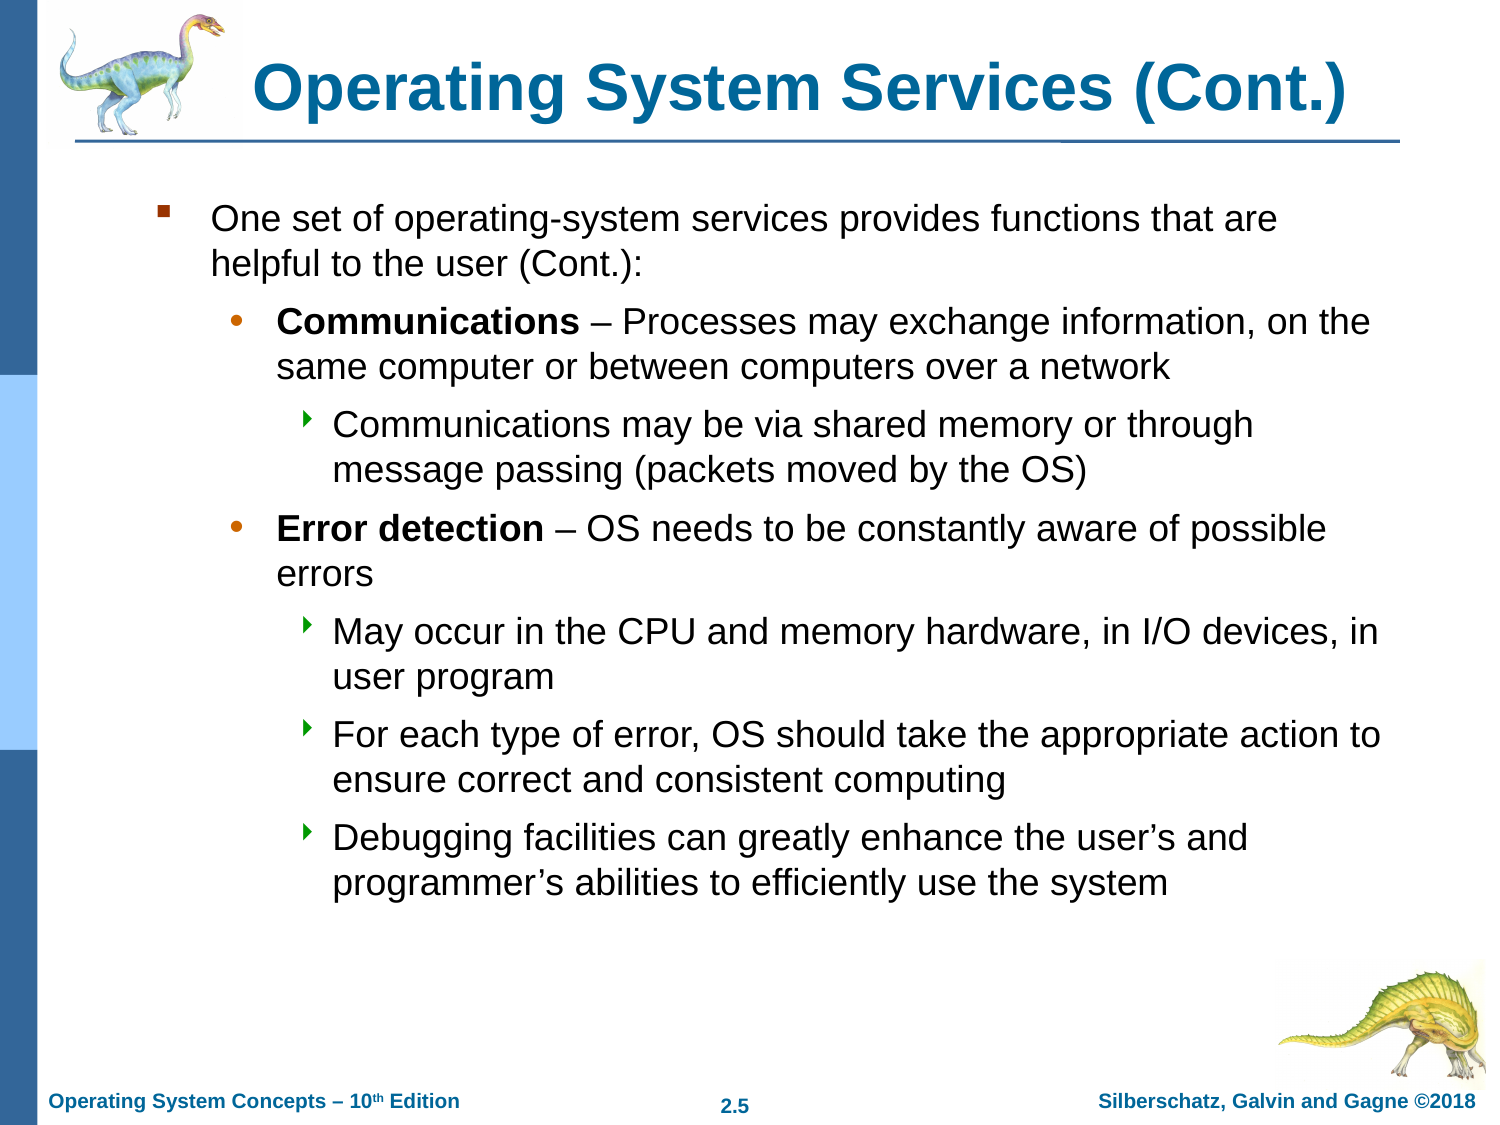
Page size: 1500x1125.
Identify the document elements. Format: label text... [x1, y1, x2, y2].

title Operating System Services (Cont.) [155, 36, 1447, 131]
picture [1275, 959, 1486, 1090]
picture [46, 0, 243, 149]
list One set of operating-system services provides functions that are helpful to the user (Cont.): Communications – Processes may exchange information, on the same computer or between computers over a network Communications may be via shared memory or through message passing (packets moved by the OS) Error detection – OS needs to be constantly aware of possible errors May occur in the CPU and memory hardware, in I/O devices, in user program For each type of error, OS should take the appropriate action to ensure correct and consistent computing Debugging facilities can greatly enhance the user’s and programmer’s abilities to efficiently use the system [139, 186, 1399, 1076]
